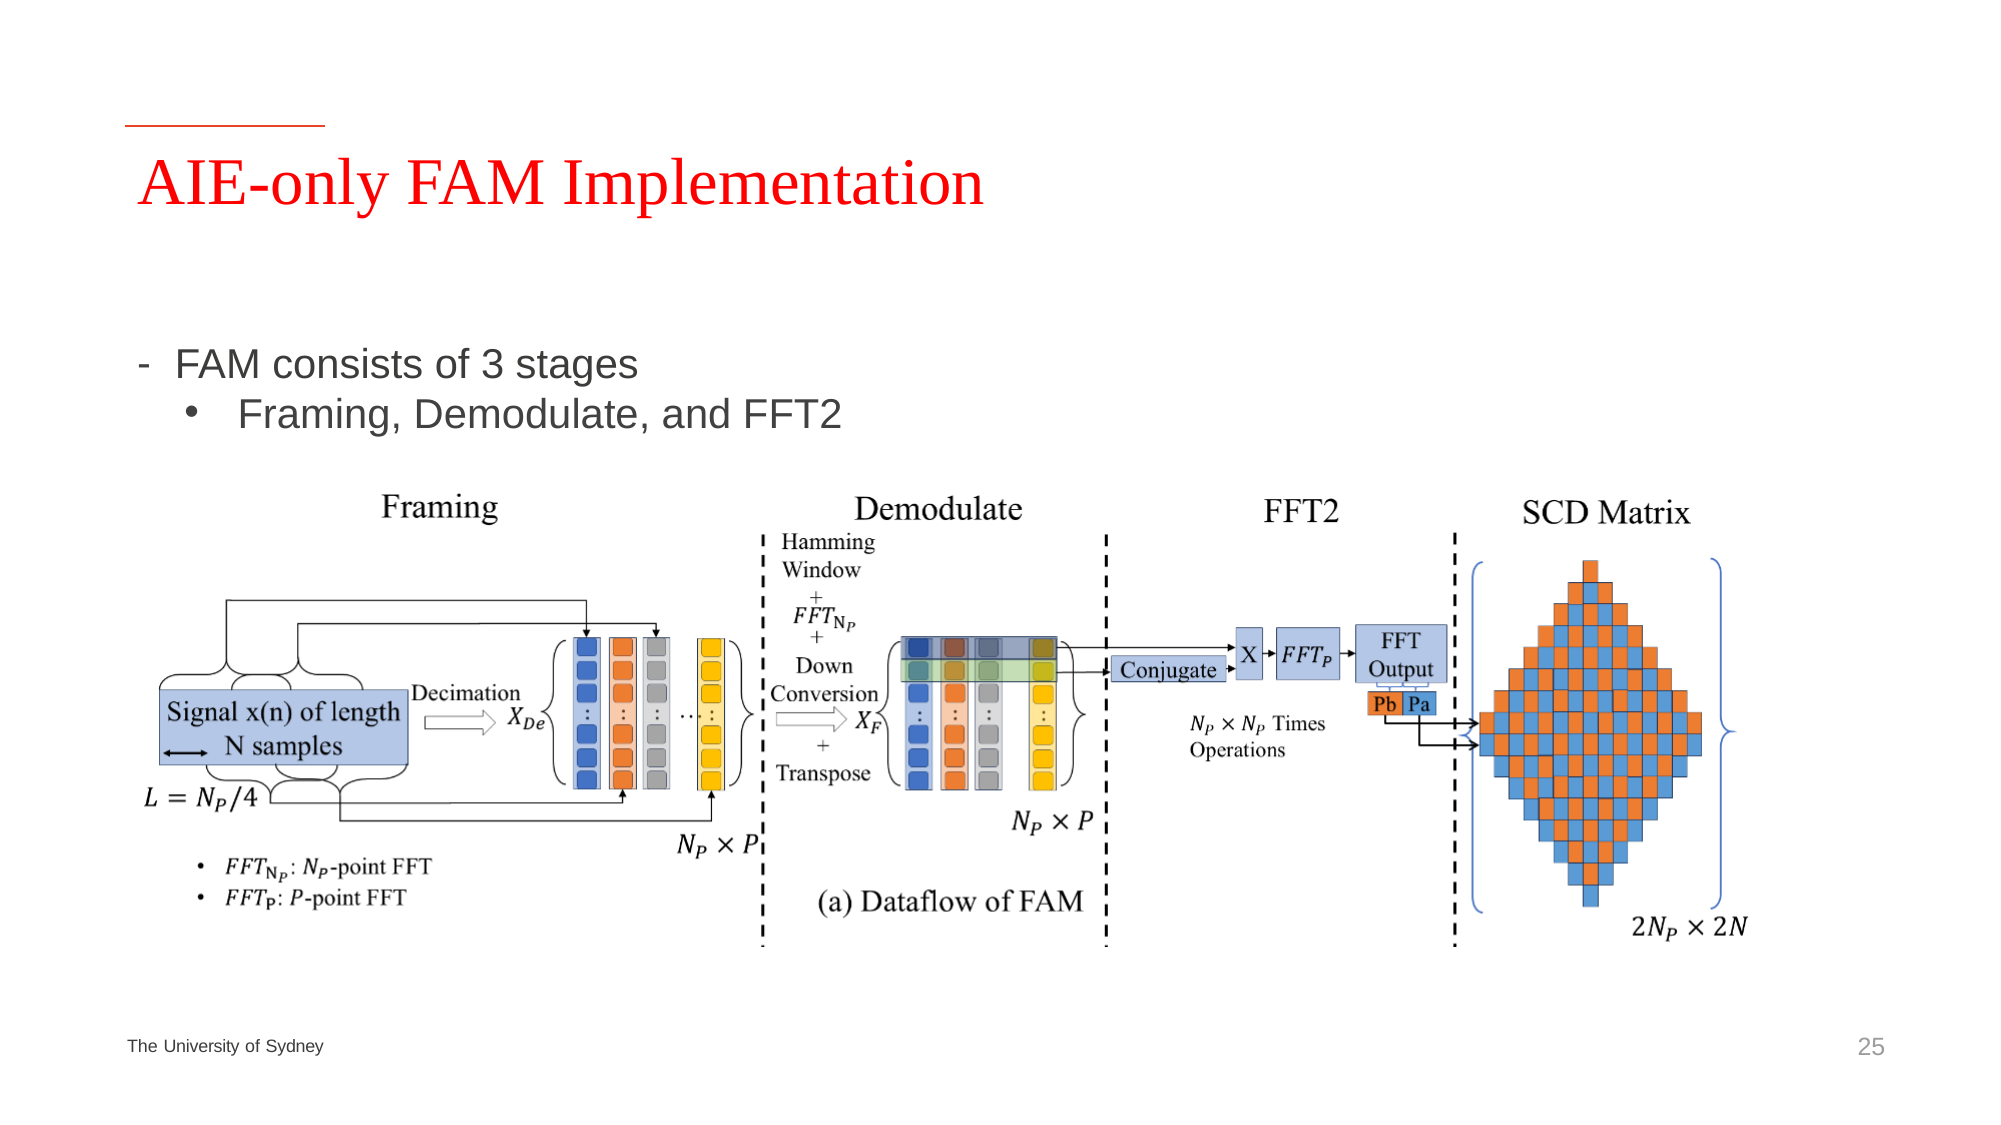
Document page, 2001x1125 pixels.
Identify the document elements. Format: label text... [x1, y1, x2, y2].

slide_number 25 [1450, 1015, 1901, 1075]
picture [140, 488, 1756, 947]
title AIE-only FAM Implementation [137, 137, 1863, 252]
